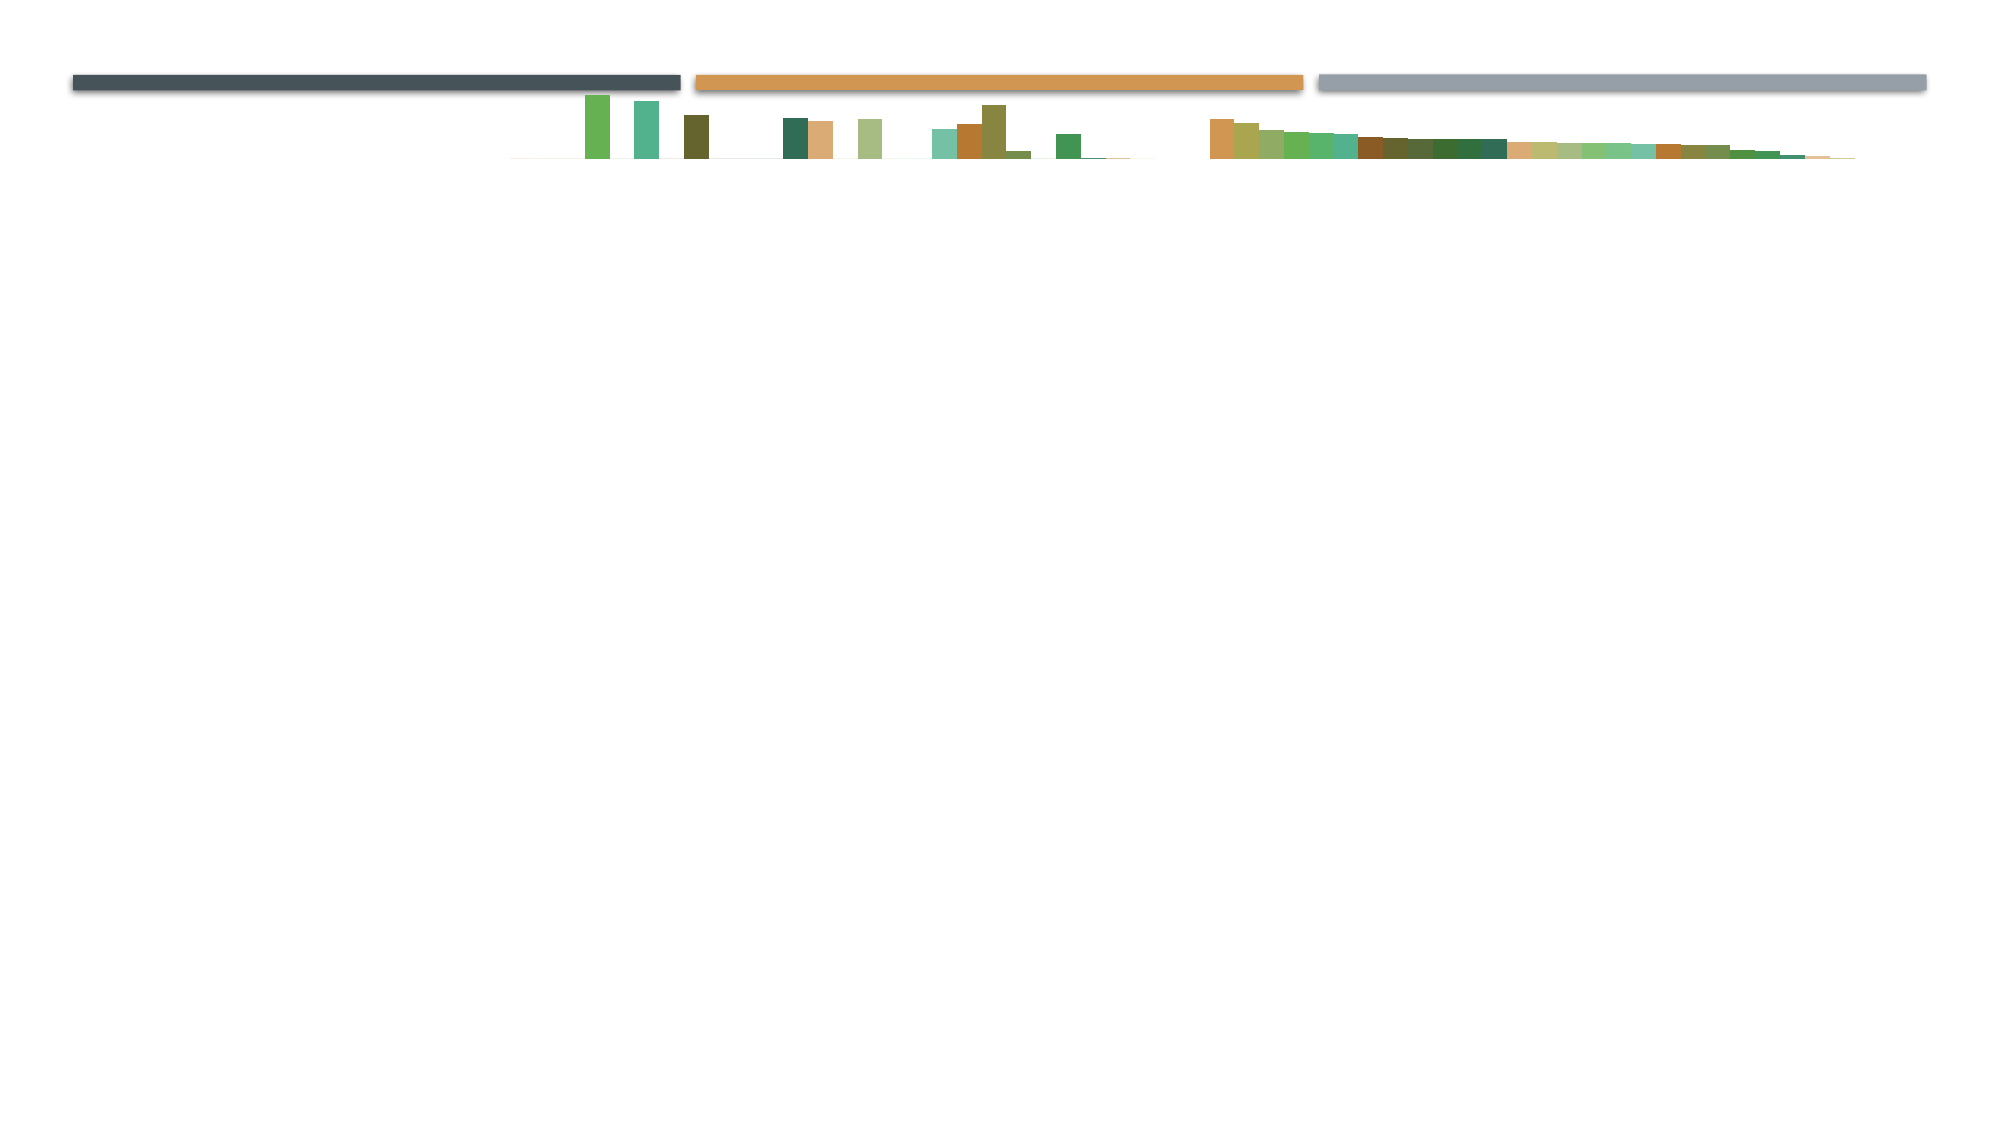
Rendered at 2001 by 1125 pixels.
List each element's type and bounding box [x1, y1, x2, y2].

chart [94, 60, 1906, 1125]
